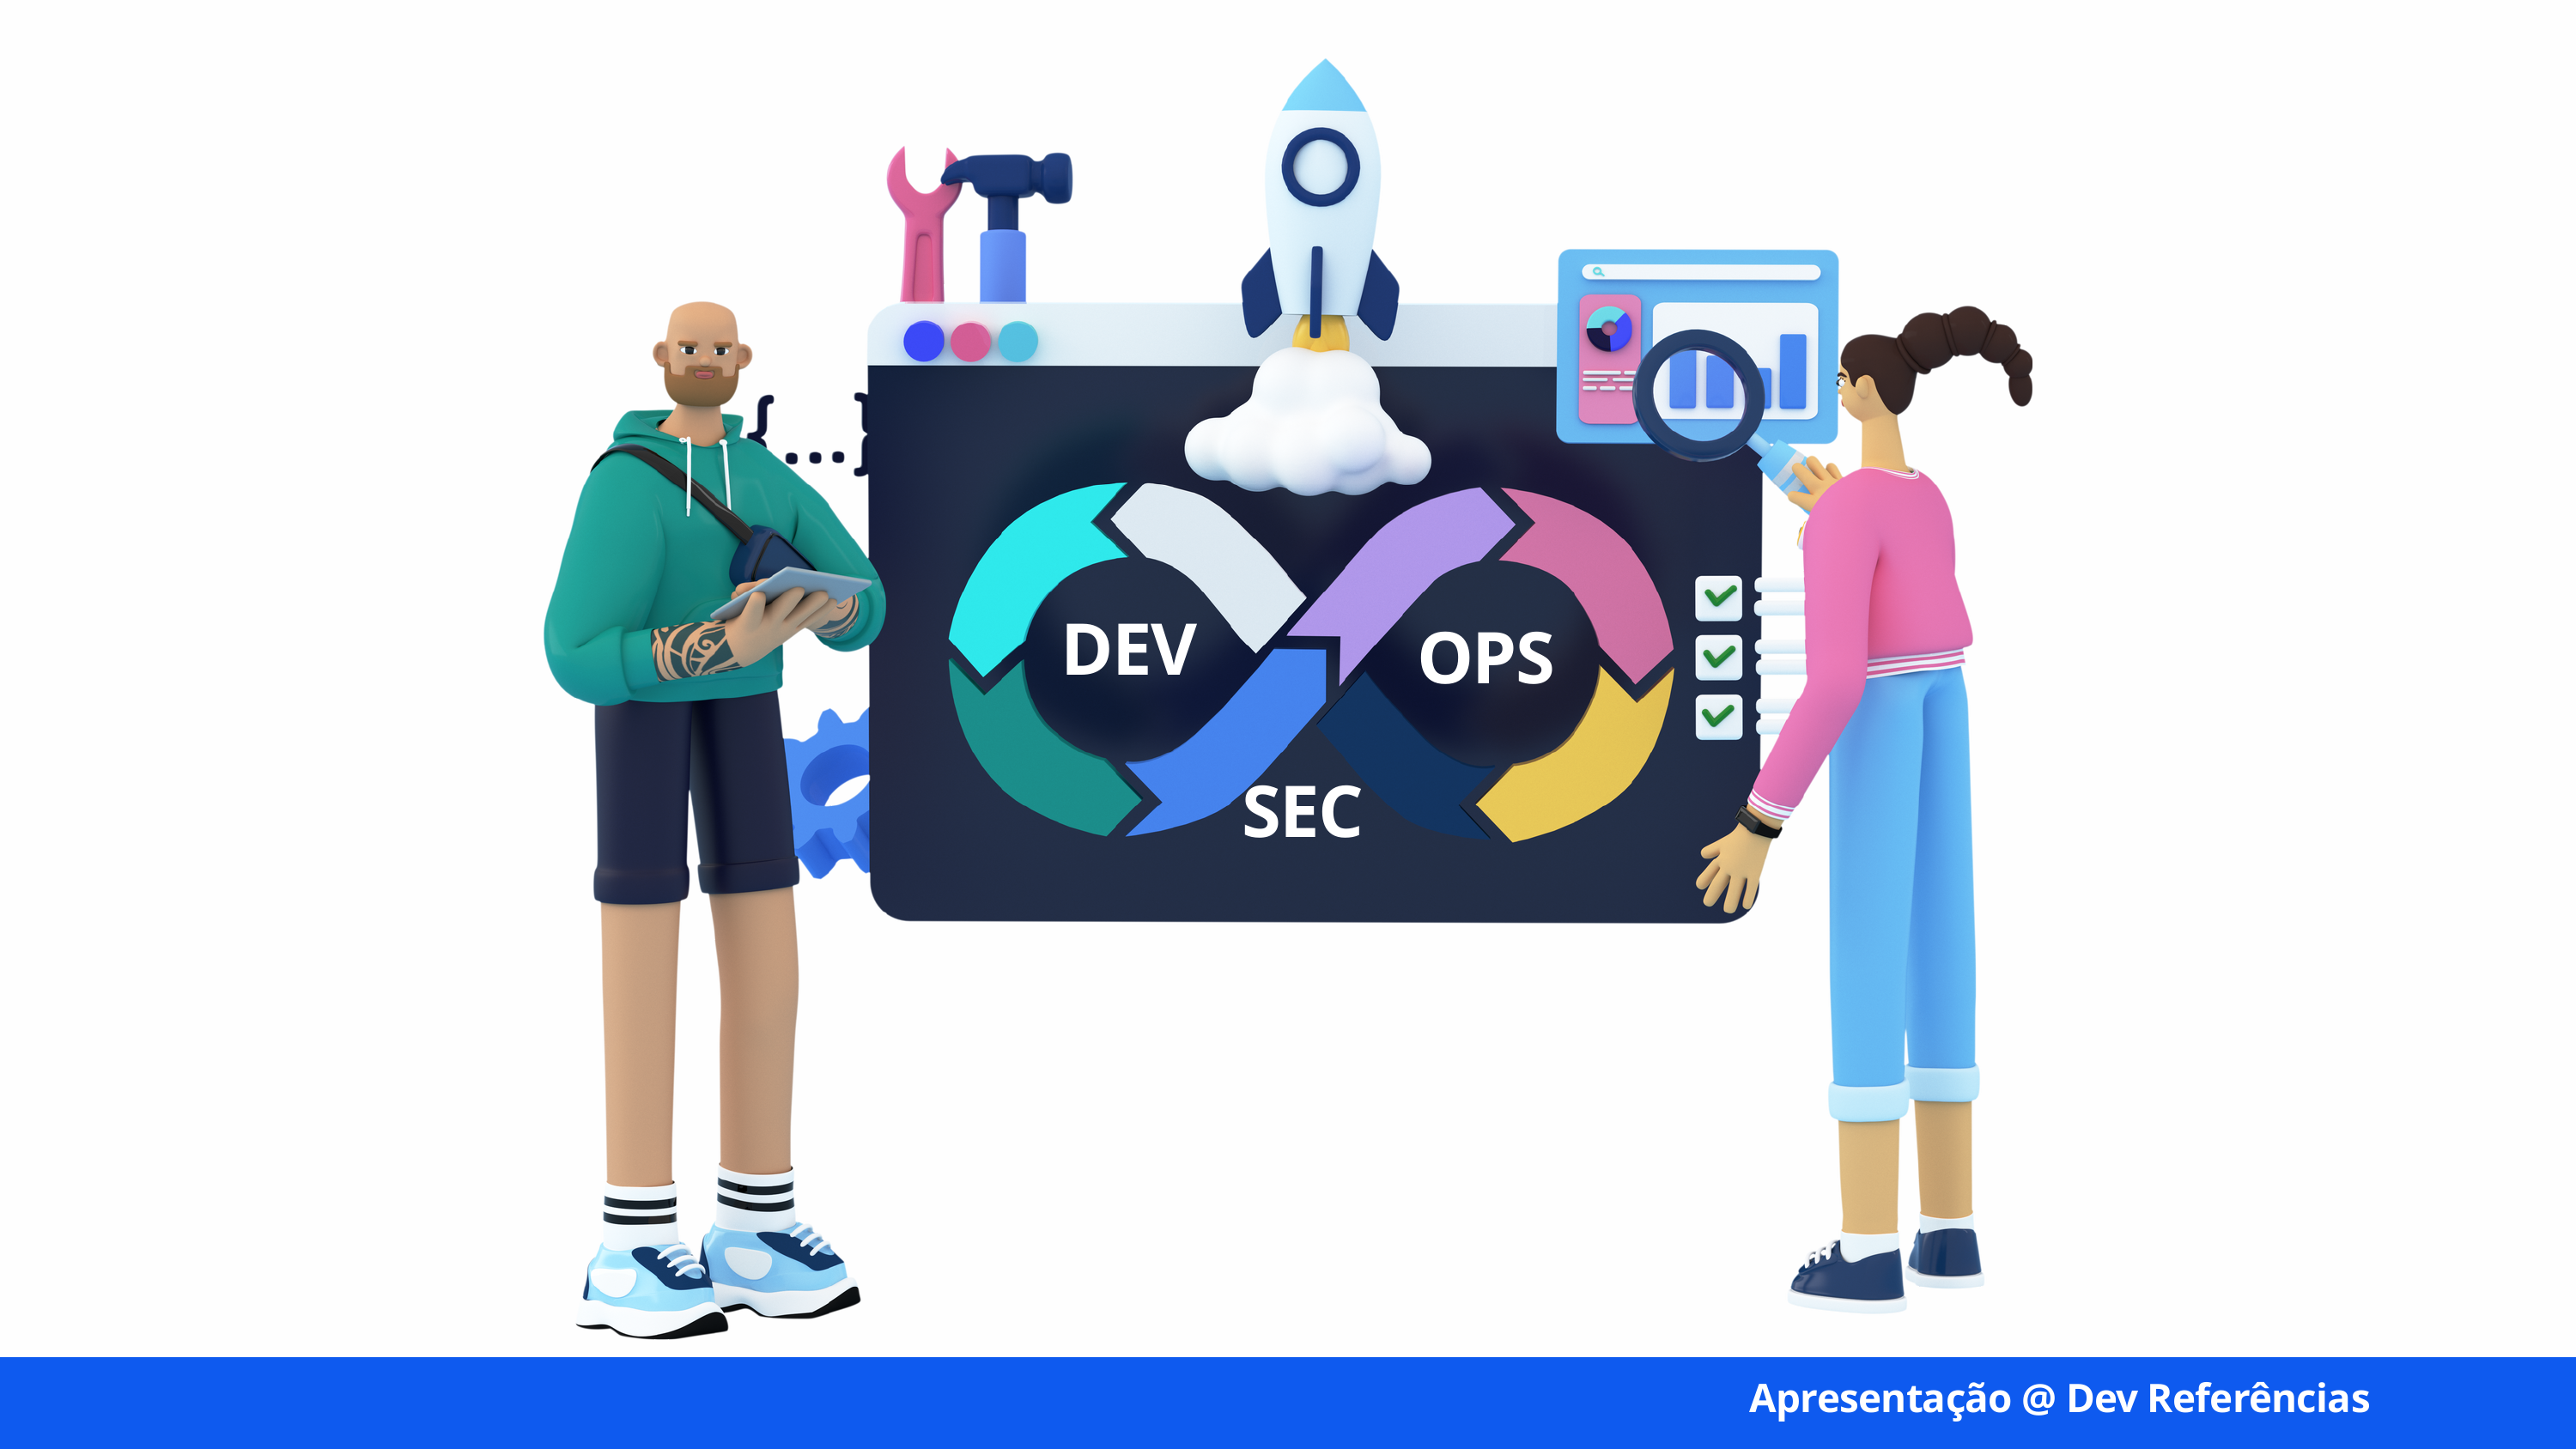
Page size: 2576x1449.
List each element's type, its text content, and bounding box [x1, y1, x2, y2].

text_box OPS [1417, 624, 1564, 699]
text_box DEV [1060, 615, 1217, 690]
text_box [543, 58, 2033, 1340]
text_box SEC [1242, 778, 1377, 852]
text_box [0, 1356, 2576, 1449]
